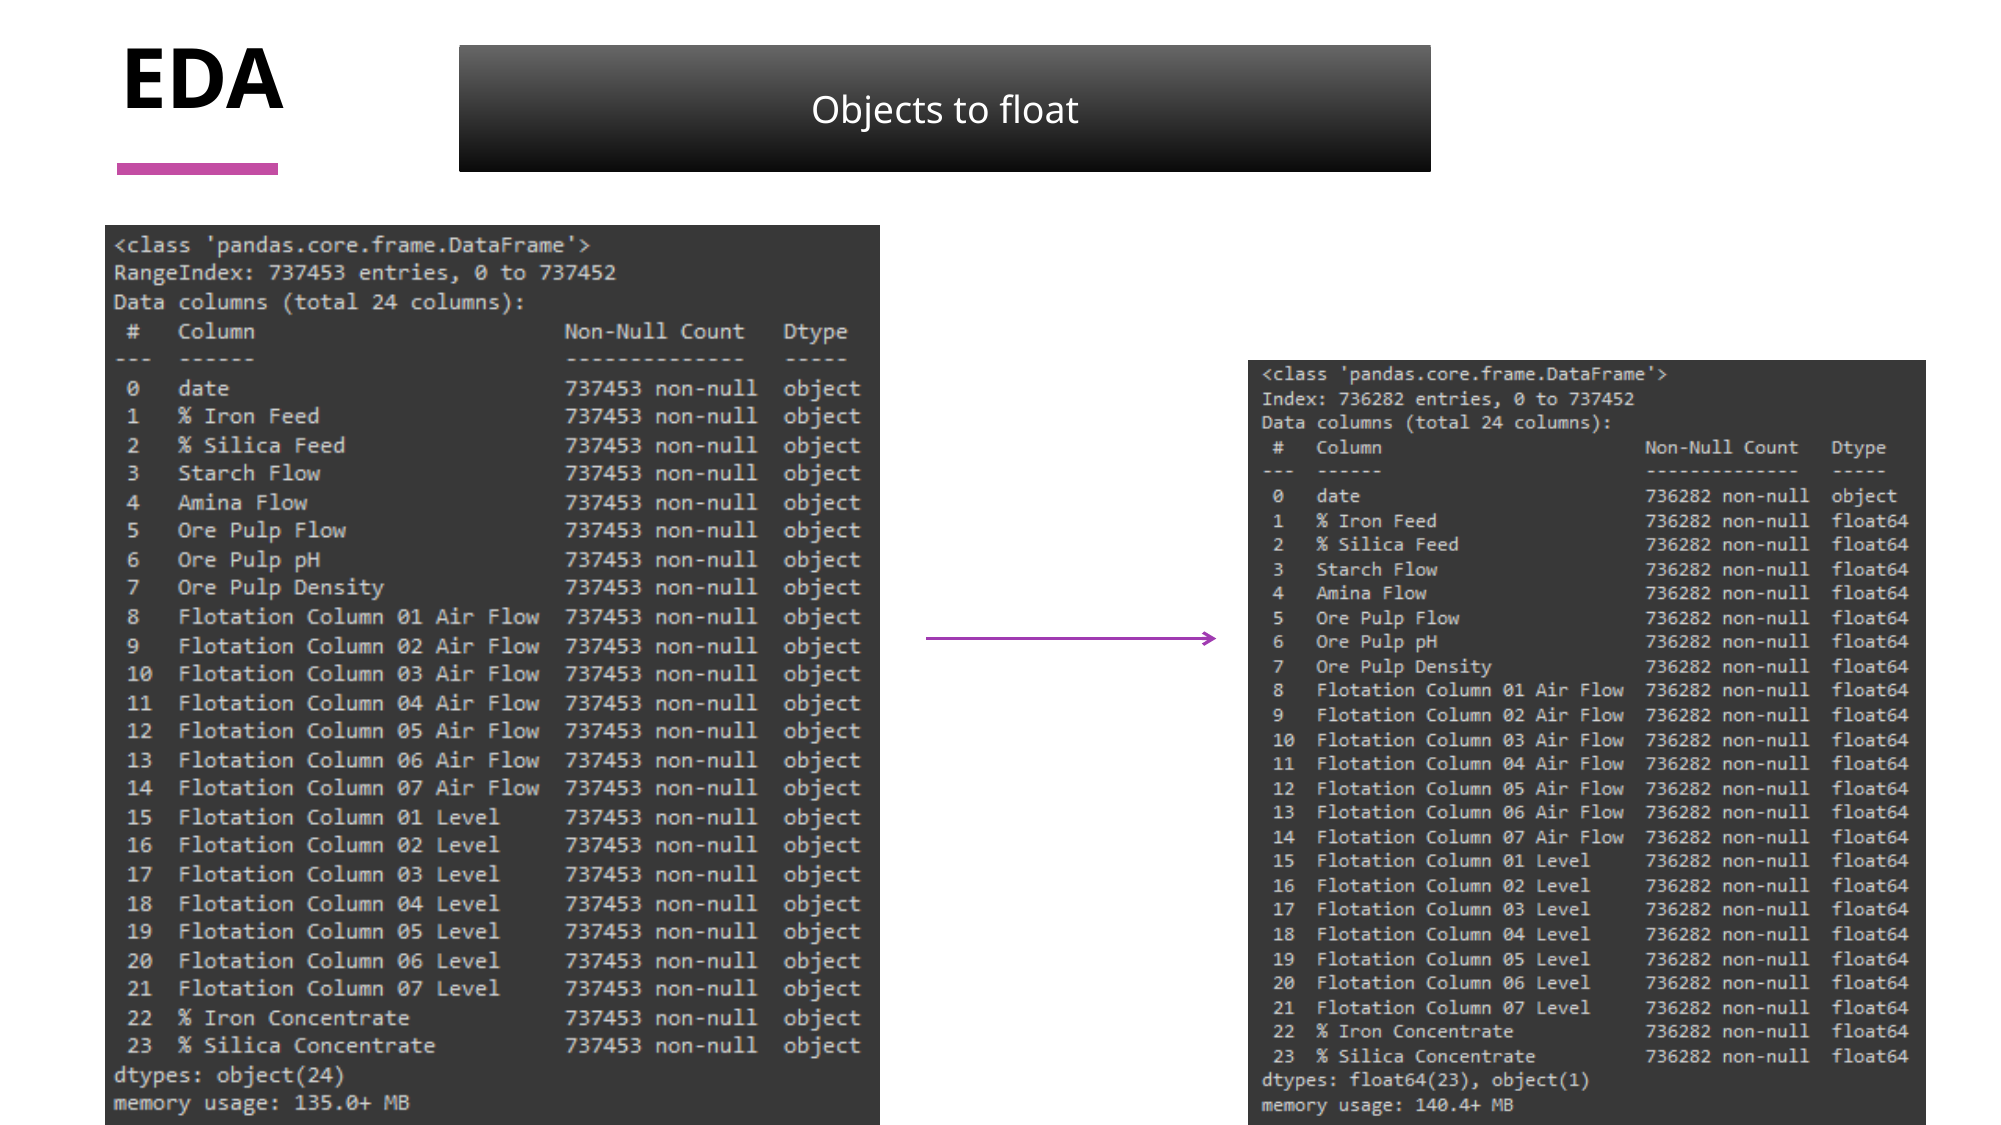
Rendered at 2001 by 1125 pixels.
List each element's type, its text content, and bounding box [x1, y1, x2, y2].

picture [1248, 360, 1926, 1125]
title EDA [105, 18, 1892, 198]
picture [104, 225, 880, 1125]
text_box Objects to float [459, 45, 1431, 172]
